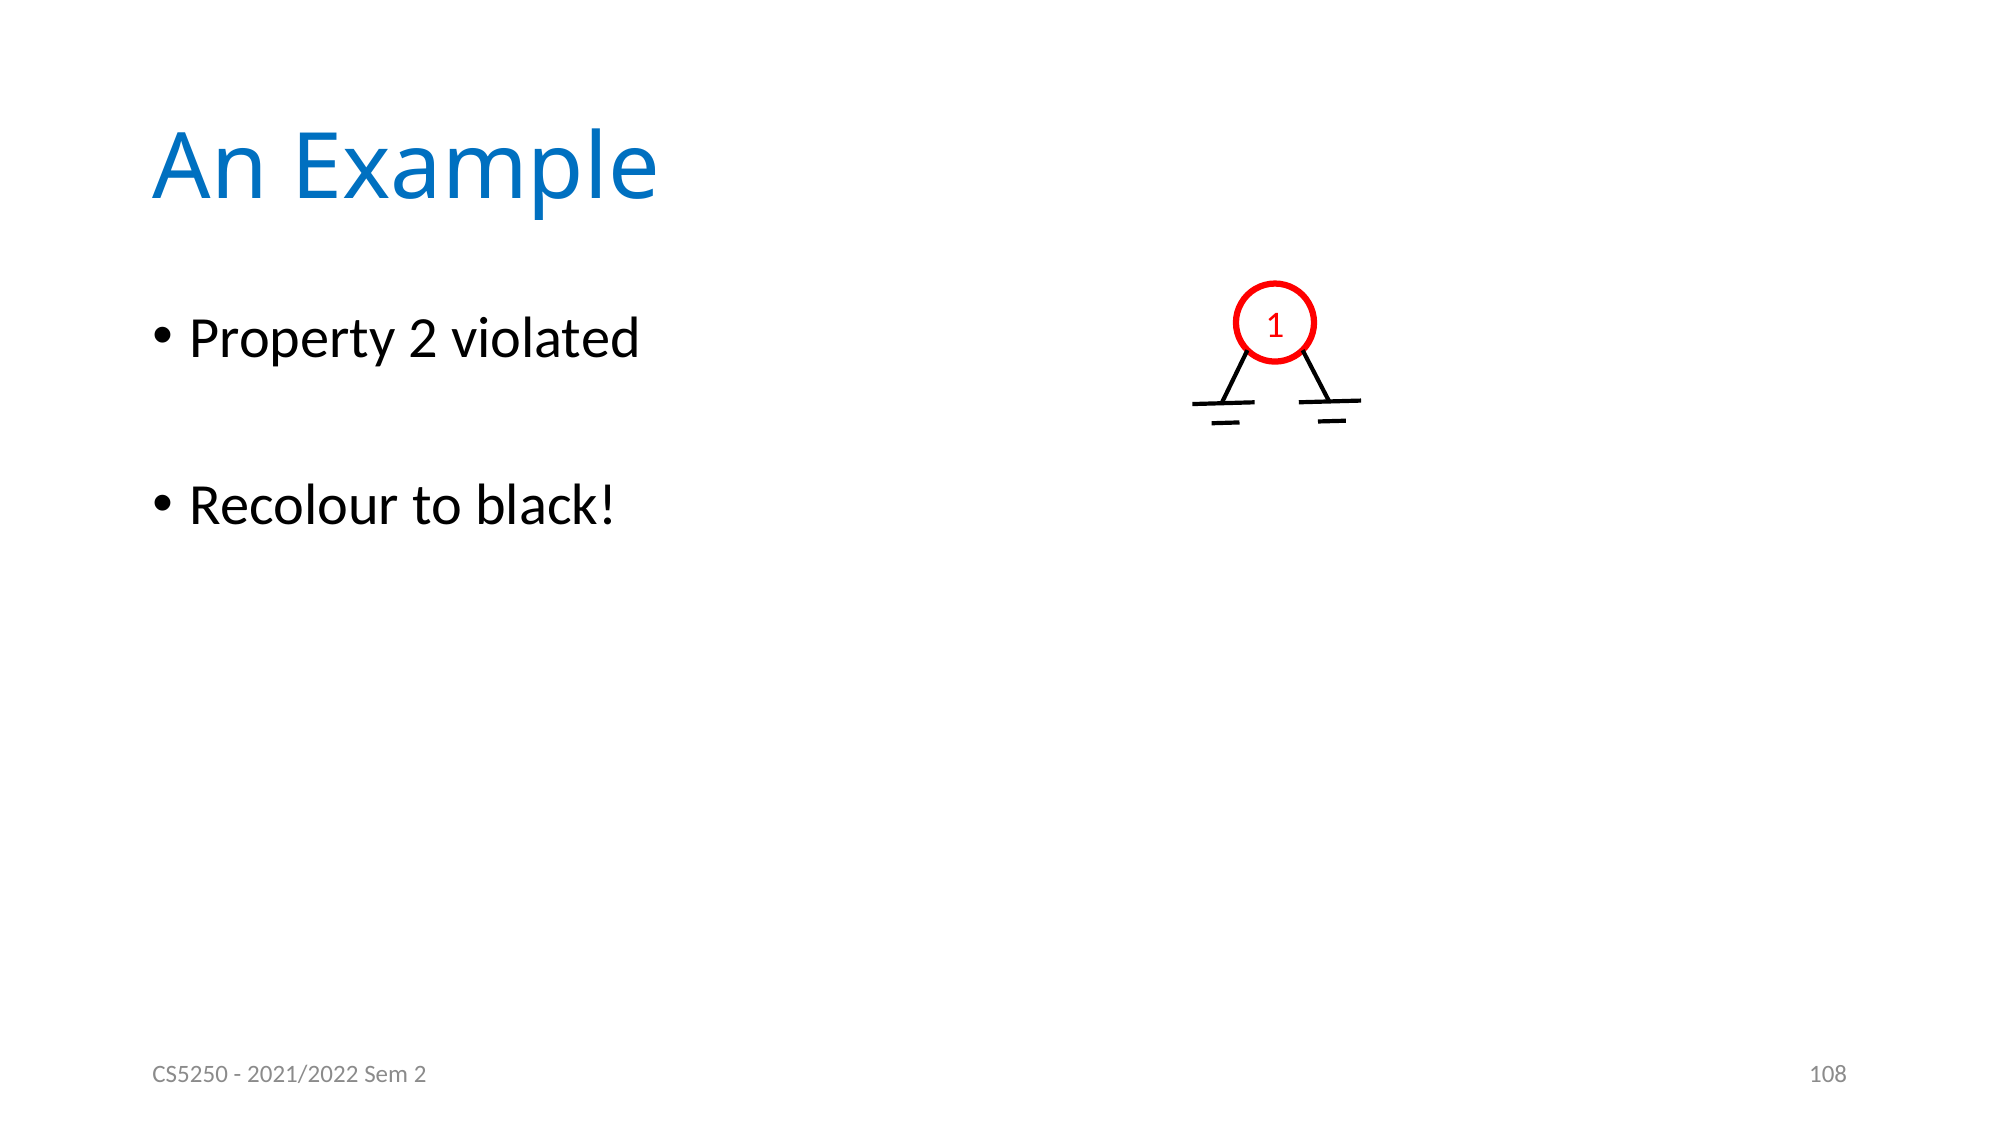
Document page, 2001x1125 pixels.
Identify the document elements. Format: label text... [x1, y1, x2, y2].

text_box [1192, 402, 1255, 424]
list Property 2 violated Recolour to black! [137, 299, 1863, 1014]
title An Example [137, 59, 1863, 278]
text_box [1222, 350, 1248, 402]
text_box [1298, 400, 1362, 422]
text_box 1 [1234, 282, 1316, 363]
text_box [1302, 350, 1330, 402]
slide_number 108 [1412, 1042, 1863, 1103]
slide_number CS5250 - 2021/2022 Sem 2 [137, 1042, 588, 1103]
